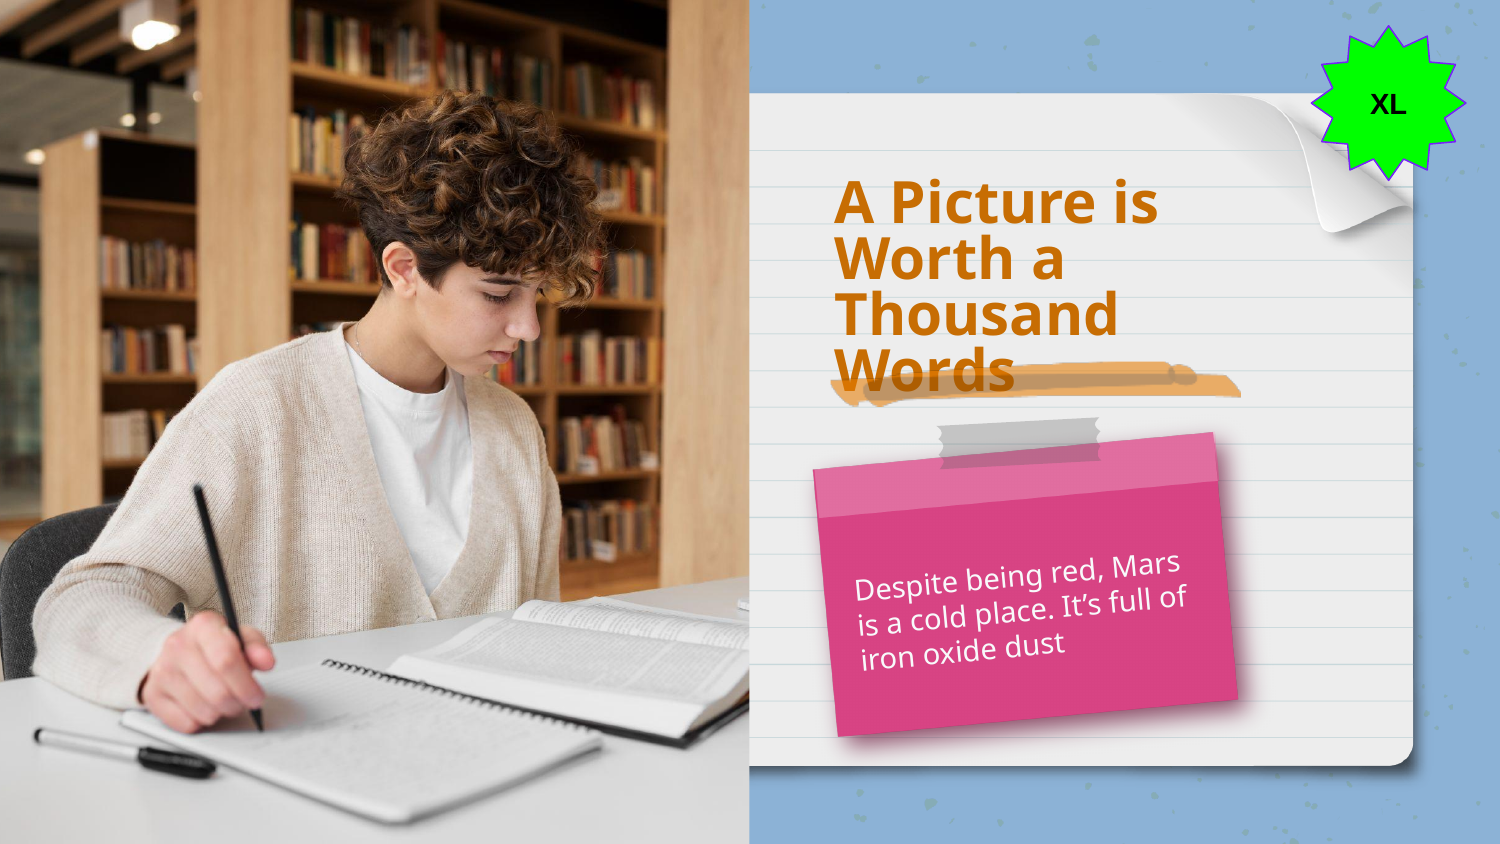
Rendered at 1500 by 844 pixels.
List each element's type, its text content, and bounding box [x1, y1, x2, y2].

text_box [954, 417, 1100, 425]
picture [1446, 63, 1457, 96]
title A Picture is Worth a Thousand Words [819, 163, 1271, 361]
picture [0, 0, 1457, 844]
text_box XL [1311, 25, 1466, 181]
